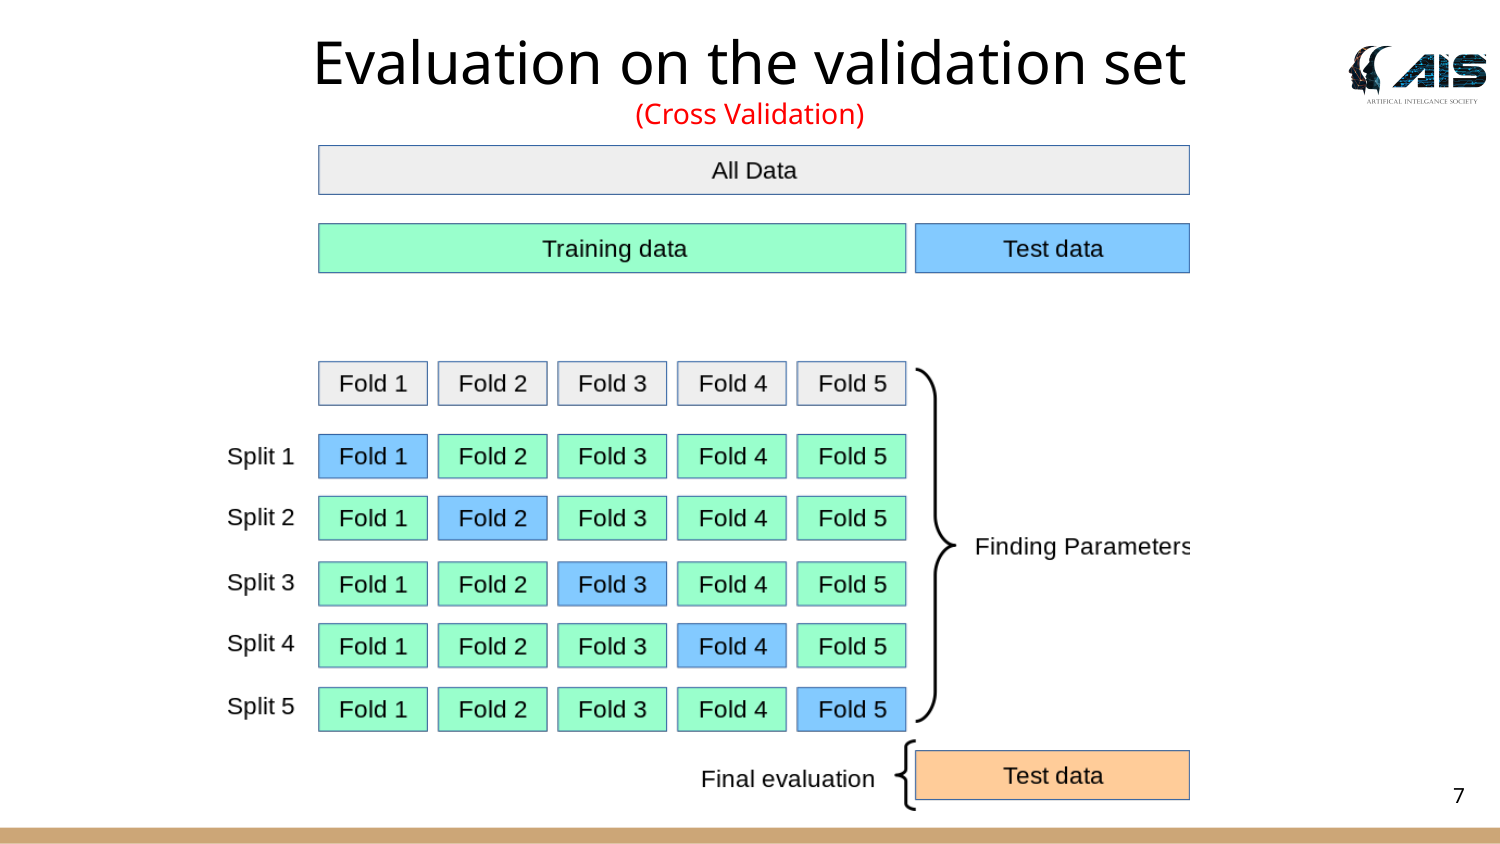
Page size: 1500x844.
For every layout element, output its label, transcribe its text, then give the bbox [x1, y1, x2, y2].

title Evaluation on the validation set (Cross Validation) [51, 8, 1342, 146]
slide_number 7 [1389, 764, 1480, 830]
picture [227, 144, 1190, 812]
picture [1347, 0, 1500, 153]
